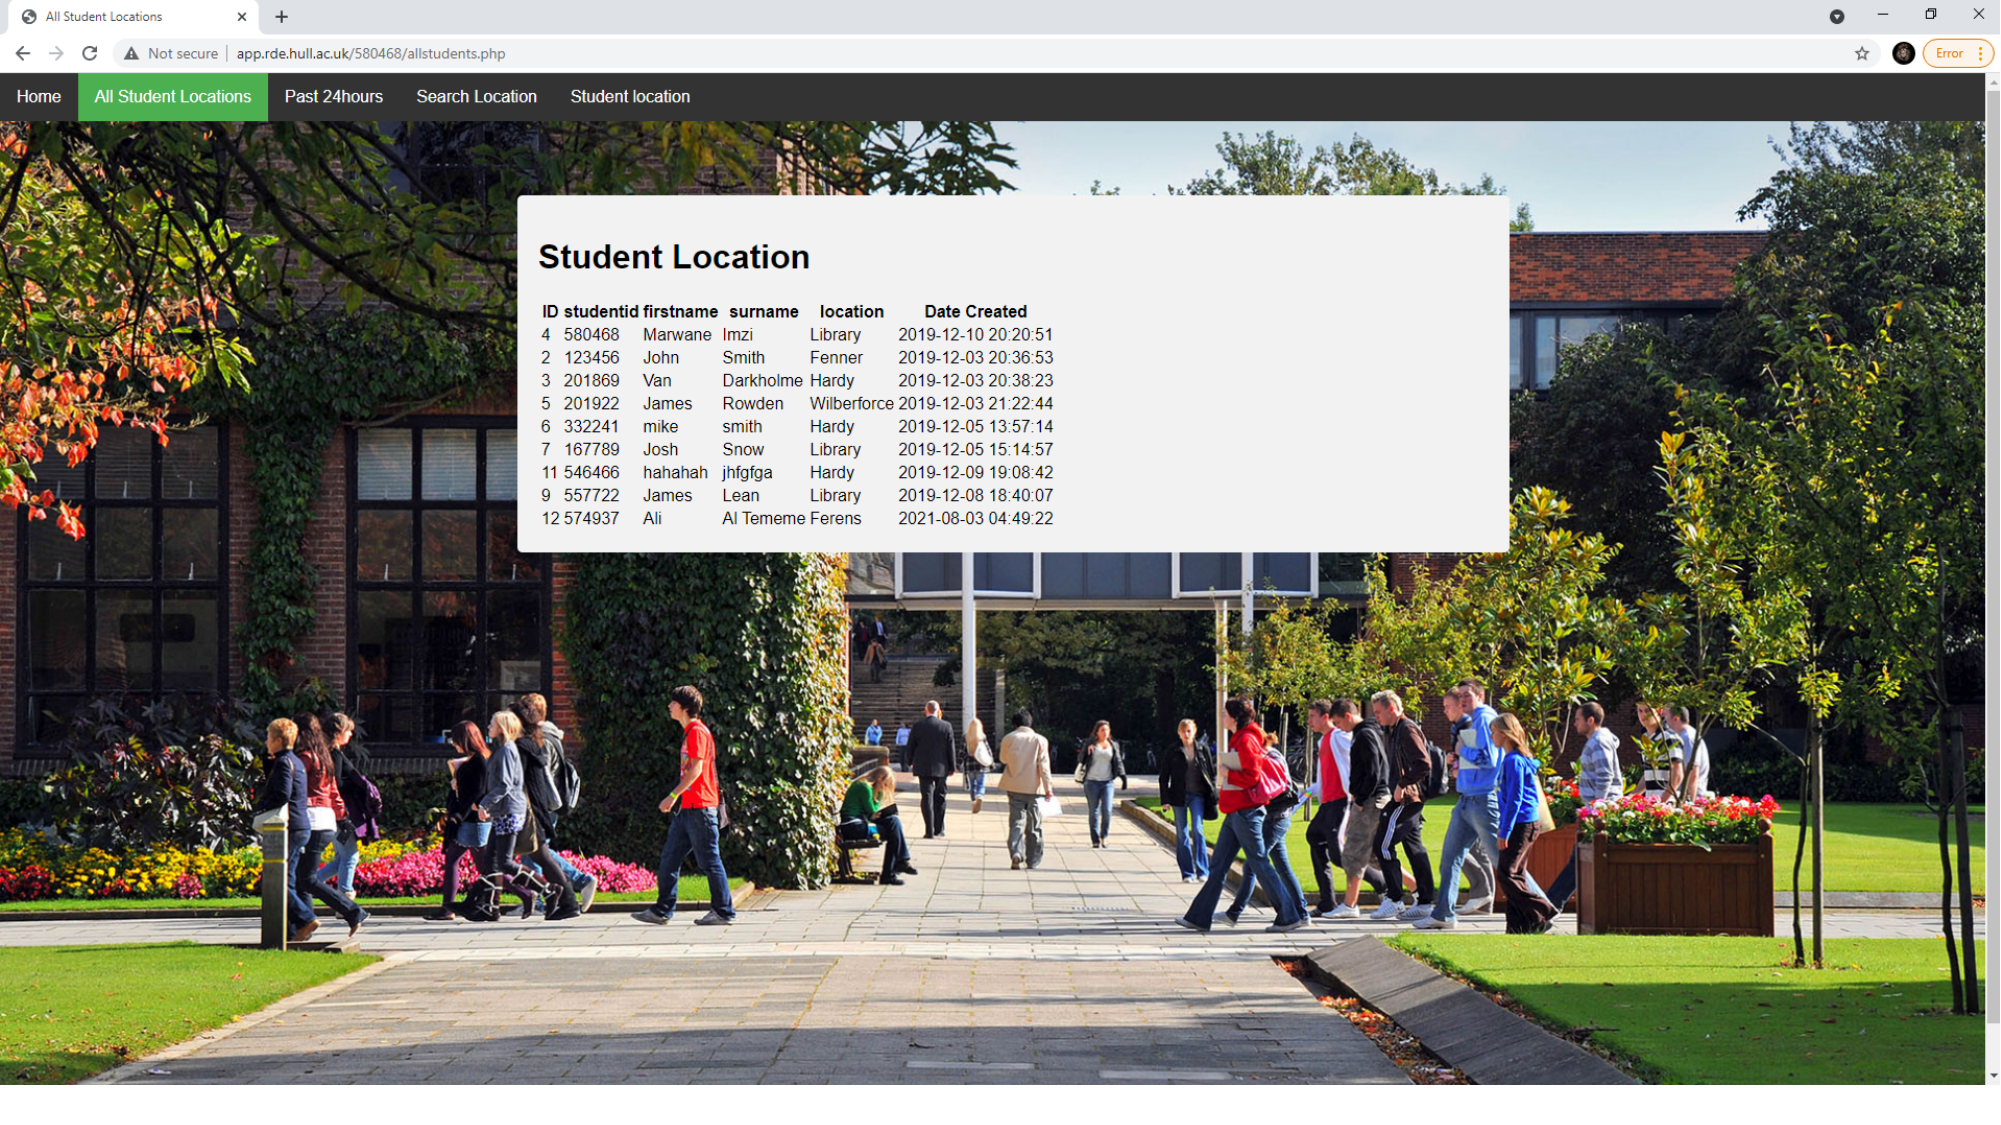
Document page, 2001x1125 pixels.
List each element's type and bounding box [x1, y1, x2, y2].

list [0, 0, 2000, 1085]
